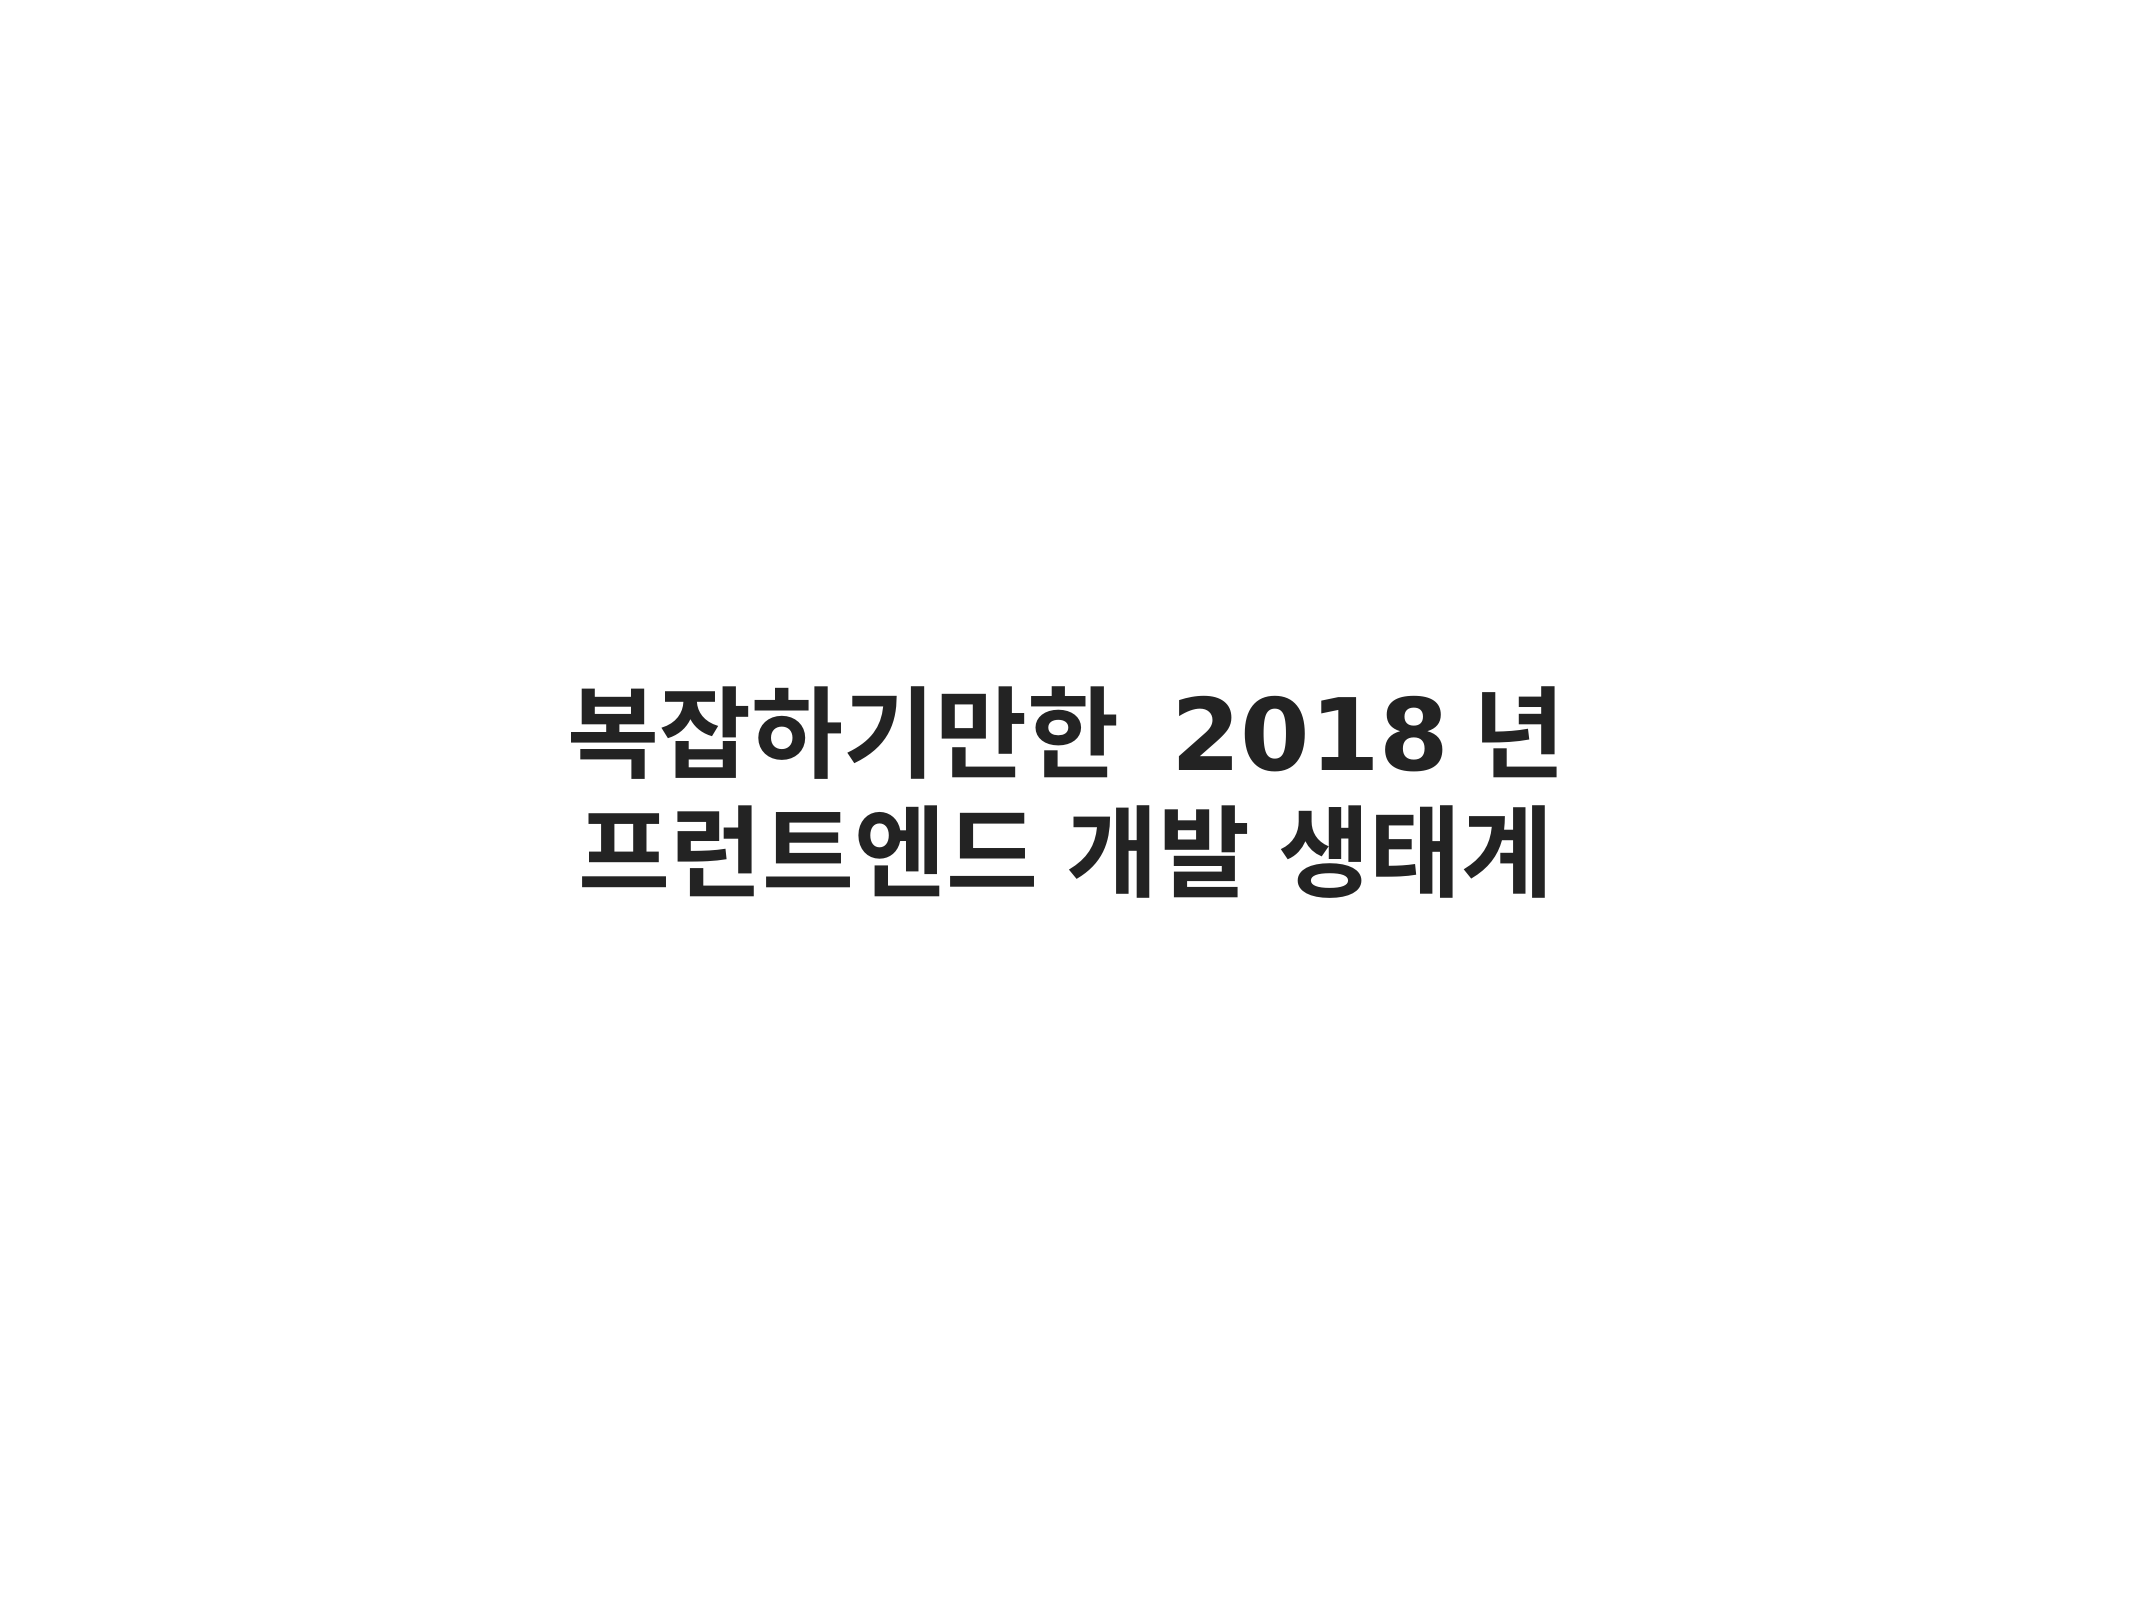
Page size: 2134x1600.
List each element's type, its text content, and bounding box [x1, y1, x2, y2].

title 복잡하기만한 2018년 프런트엔드 개발 생태계 [392, 668, 1742, 938]
